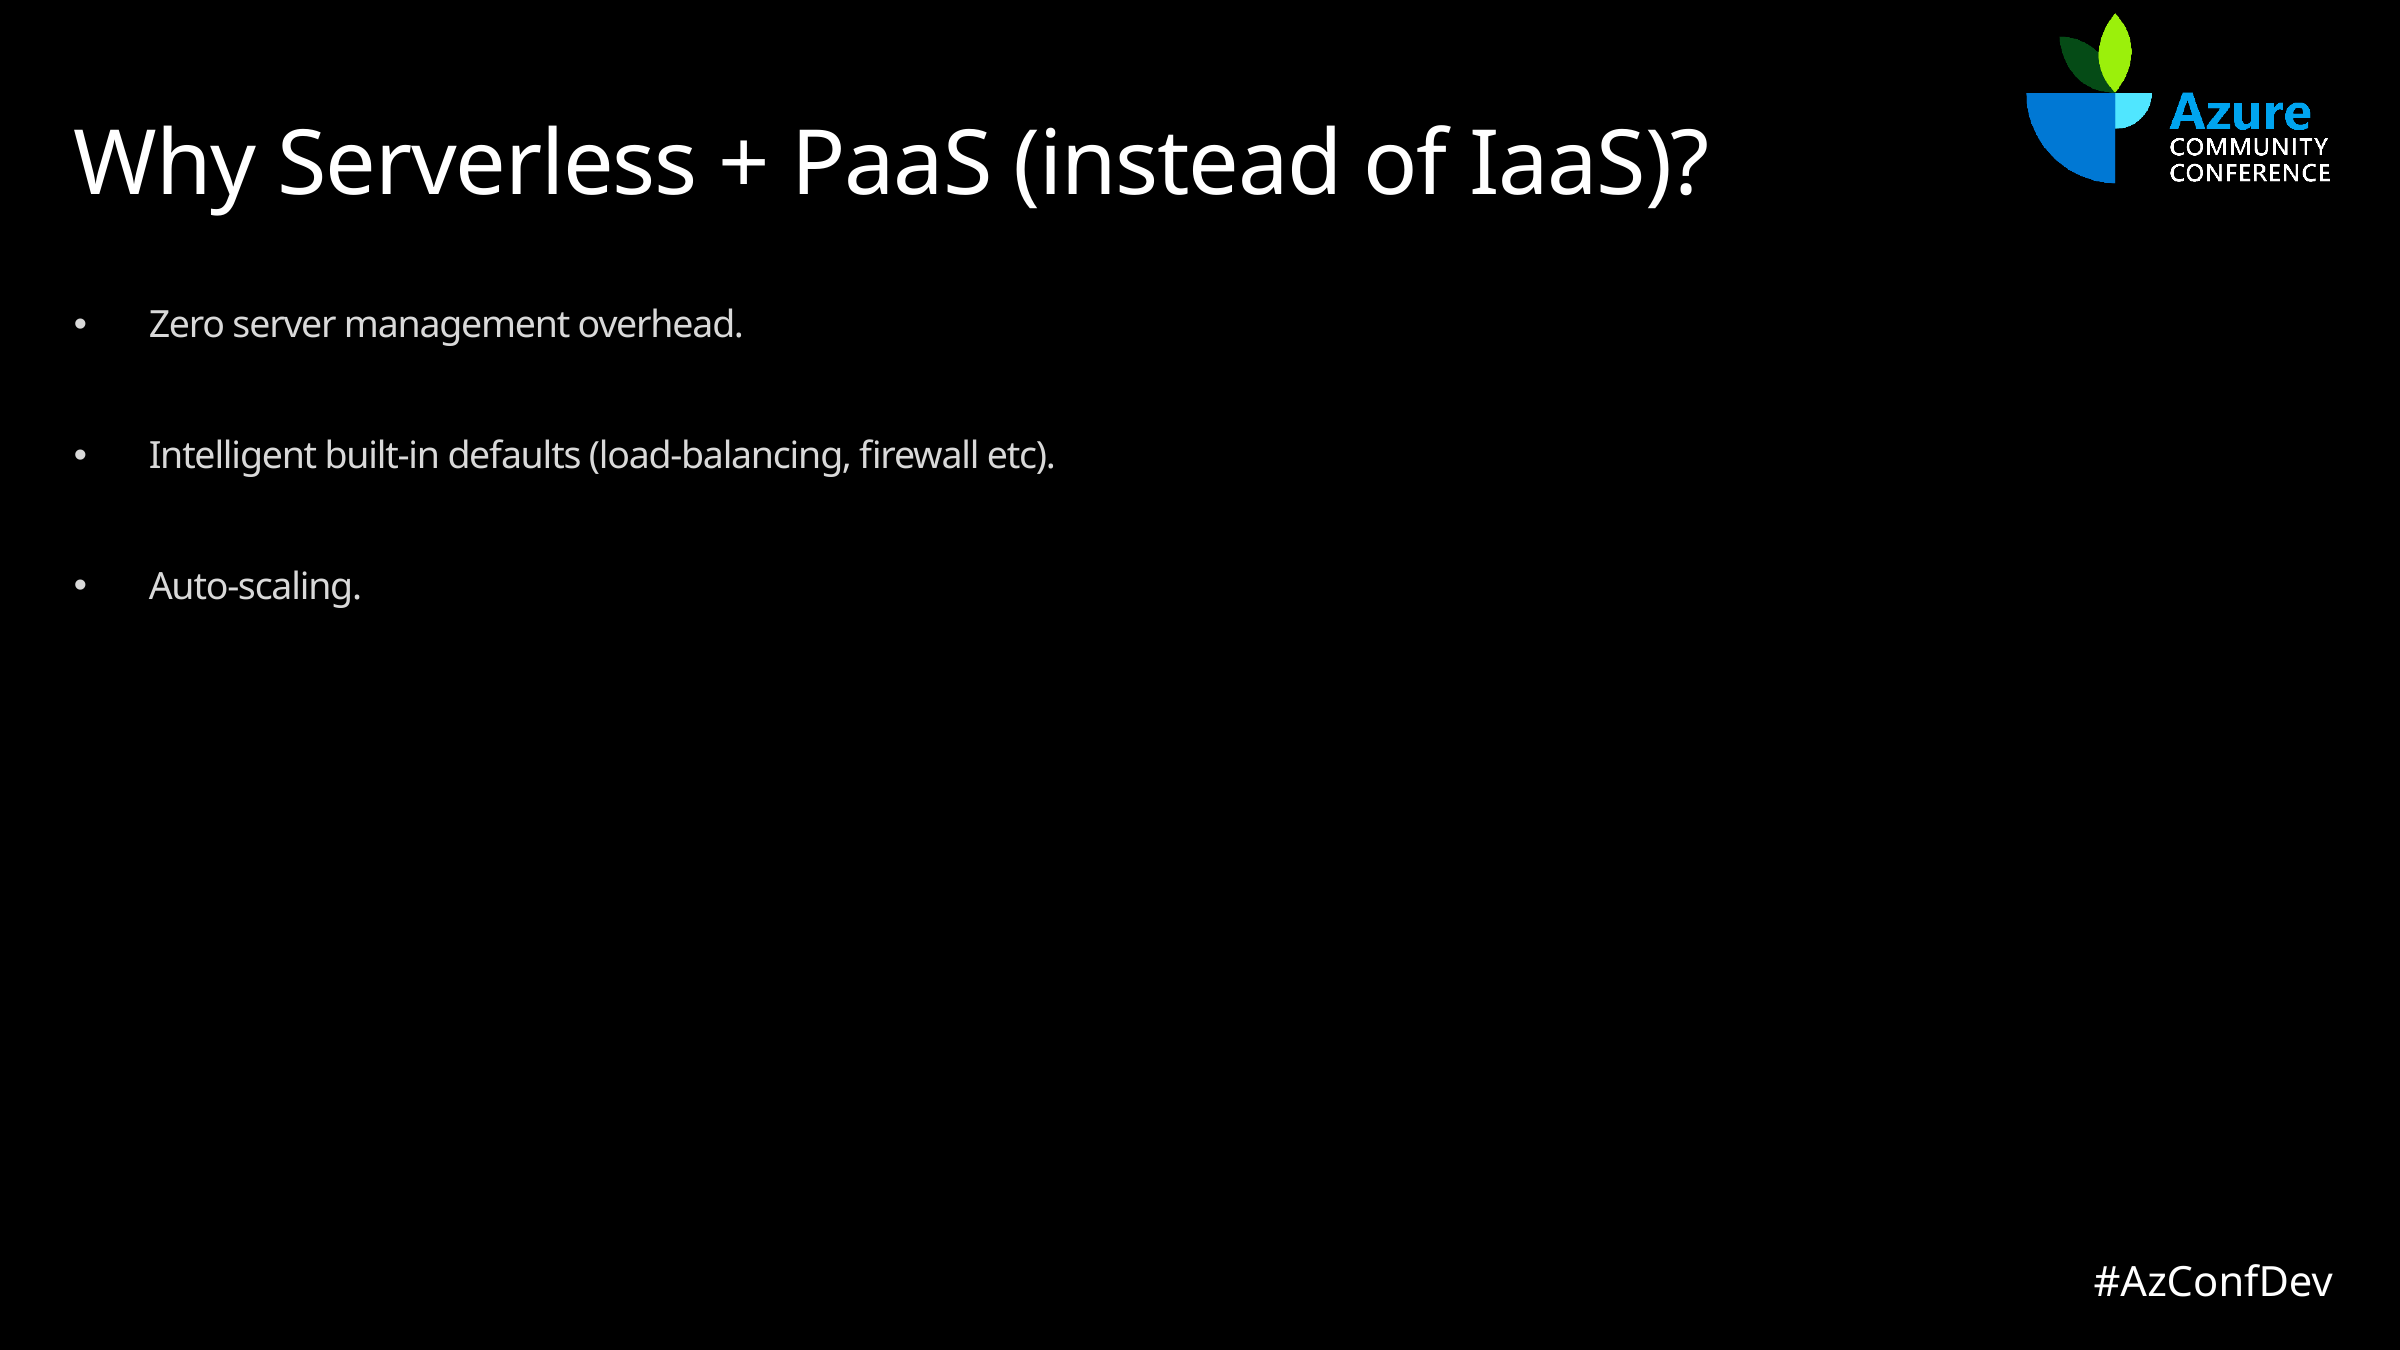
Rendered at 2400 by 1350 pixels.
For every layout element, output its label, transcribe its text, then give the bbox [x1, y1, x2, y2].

title Why Serverless + PaaS (instead of IaaS)? [73, 116, 1874, 215]
picture [2020, 6, 2339, 192]
text_box Zero server management overhead. Intelligent built-in defaults (load-balancing, firewall etc). Auto-scaling. [73, 305, 1874, 608]
